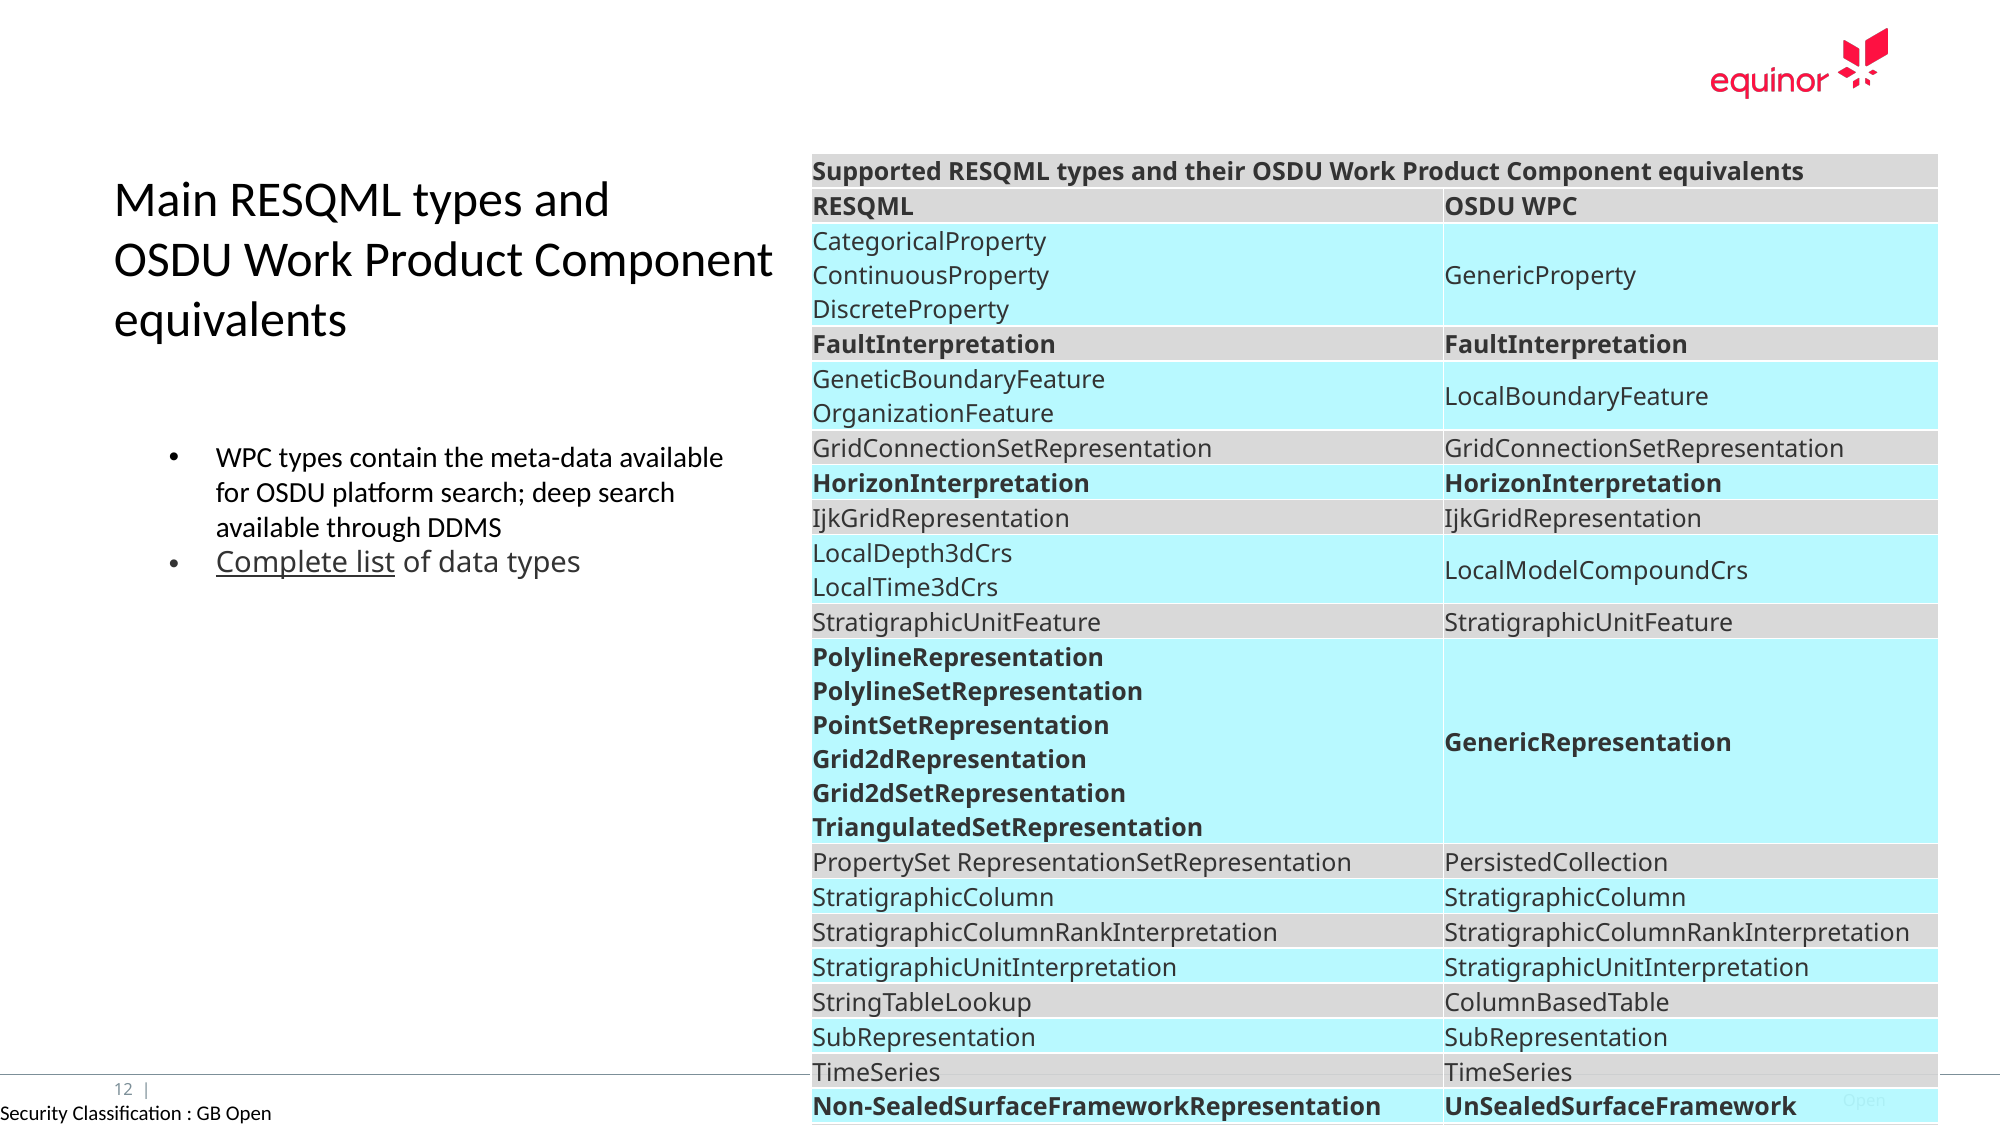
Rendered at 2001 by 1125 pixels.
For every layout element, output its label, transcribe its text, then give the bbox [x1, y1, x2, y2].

table_cell PropertySet RepresentationSetRepresentation [812, 844, 1443, 878]
table_cell PolylineRepresentation PolylineSetRepresentation PointSetRepresentation Grid2dRepresentation Grid2dSetRepresentation TriangulatedSetRepresentation [812, 639, 1443, 843]
table_cell UnSealedSurfaceFramework [1444, 1089, 1938, 1122]
table_cell StratigraphicColumnRankInterpretation [1444, 914, 1938, 947]
table_cell StratigraphicColumn [1444, 879, 1938, 913]
table_cell StratigraphicColumnRankInterpretation [812, 914, 1443, 947]
table_cell CategoricalProperty ContinuousProperty DiscreteProperty [812, 224, 1443, 325]
table_cell FaultInterpretation [1444, 327, 1938, 360]
table_cell GridConnectionSetRepresentation [1444, 431, 1938, 464]
table_cell TimeSeries [1444, 1054, 1938, 1087]
table_cell GenericProperty [1444, 224, 1938, 325]
table_cell GeneticBoundaryFeature OrganizationFeature [812, 362, 1443, 429]
table_cell RESQML [812, 189, 1443, 222]
table_cell LocalModelCompoundCrs [1444, 535, 1938, 603]
title Main RESQML types and OSDU Work Product Component equivalents [114, 131, 1886, 321]
table_cell TimeSeries [812, 1054, 1443, 1087]
table_cell FaultInterpretation [812, 327, 1443, 360]
table_cell PersistedCollection [1444, 844, 1938, 878]
table_cell IjkGridRepresentation [1444, 500, 1938, 534]
table_cell HorizonInterpretation [1444, 465, 1938, 499]
table_cell StratigraphicUnitFeature [1444, 604, 1938, 638]
table_cell GenericRepresentation [1444, 639, 1938, 843]
table_cell OSDU WPC [1444, 189, 1938, 222]
text_box WPC types contain the meta-data available for OSDU platform search; deep search available through DDMS Complete list of data types [154, 431, 749, 591]
table_cell StratigraphicUnitInterpretation [812, 949, 1443, 982]
table_cell LocalBoundaryFeature [1444, 362, 1938, 429]
table_header Supported RESQML types and their OSDU Work Product Component equivalents [812, 154, 1938, 187]
table_cell SubRepresentation [812, 1019, 1443, 1052]
table_cell Non-SealedSurfaceFrameworkRepresentation [812, 1089, 1443, 1122]
table_cell StratigraphicUnitFeature [812, 604, 1443, 638]
table_cell IjkGridRepresentation [812, 500, 1443, 534]
table_cell ColumnBasedTable [1444, 984, 1938, 1017]
table_cell SubRepresentation [1444, 1019, 1938, 1052]
table_cell LocalDepth3dCrs LocalTime3dCrs [812, 535, 1443, 603]
table_cell GridConnectionSetRepresentation [812, 431, 1443, 464]
table_cell StringTableLookup [812, 984, 1443, 1017]
table_cell StratigraphicColumn [812, 879, 1443, 913]
slide_number 12 | [114, 1082, 155, 1118]
table_cell StratigraphicUnitInterpretation [1444, 949, 1938, 982]
picture [1711, 28, 1888, 99]
table_cell HorizonInterpretation [812, 465, 1443, 499]
